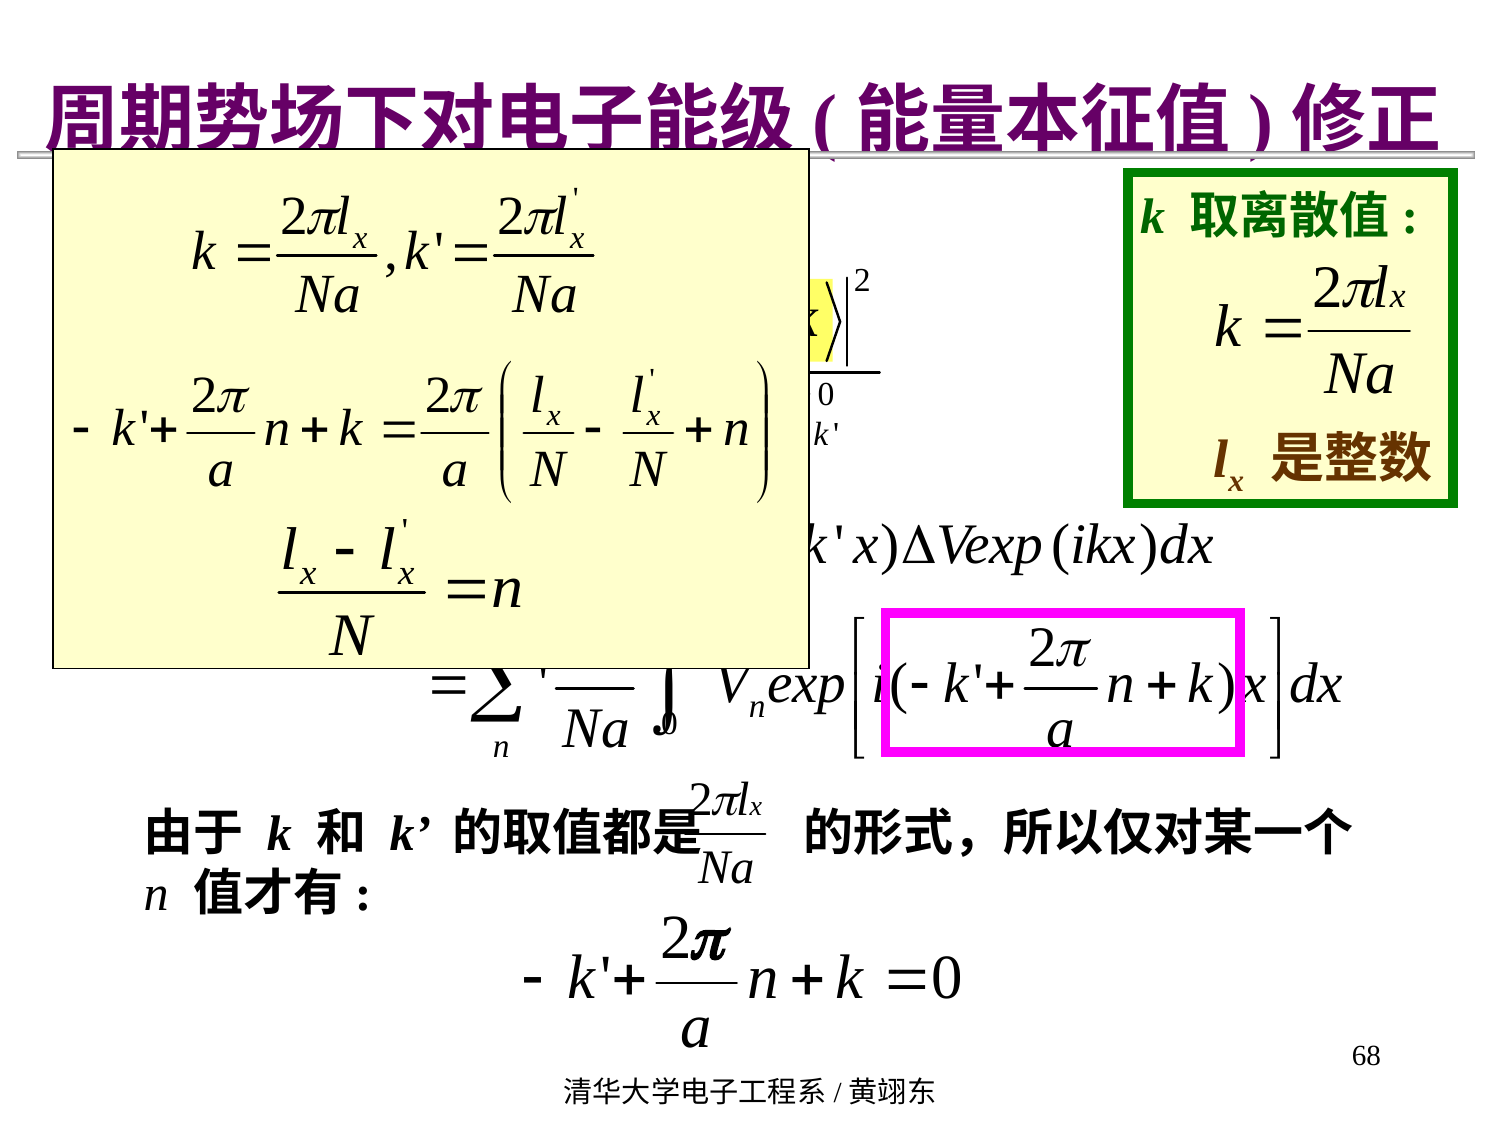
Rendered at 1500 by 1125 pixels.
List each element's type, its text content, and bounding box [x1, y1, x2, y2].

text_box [676, 769, 774, 895]
text_box 周期势场下对电子能级(能量本征值)修正 [0, 18, 1500, 206]
text_box 由于 k 和 k’ 的取值都是 的形式，所以仅对某一个 n 值才有: [778, 793, 1369, 928]
text_box [17, 151, 48, 159]
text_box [52, 148, 810, 669]
text_box [813, 151, 1475, 159]
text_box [814, 252, 891, 459]
text_box 由于 k 和 k’ 的取值都是 的形式，所以仅对某一个 n 值才有: [128, 793, 671, 928]
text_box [512, 898, 974, 1062]
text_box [814, 472, 1226, 621]
slide_number 68 [1083, 1028, 1397, 1104]
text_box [417, 606, 1354, 770]
footer 清华大学电子工程系/黄翊东 [512, 1066, 988, 1125]
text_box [1127, 172, 1454, 504]
